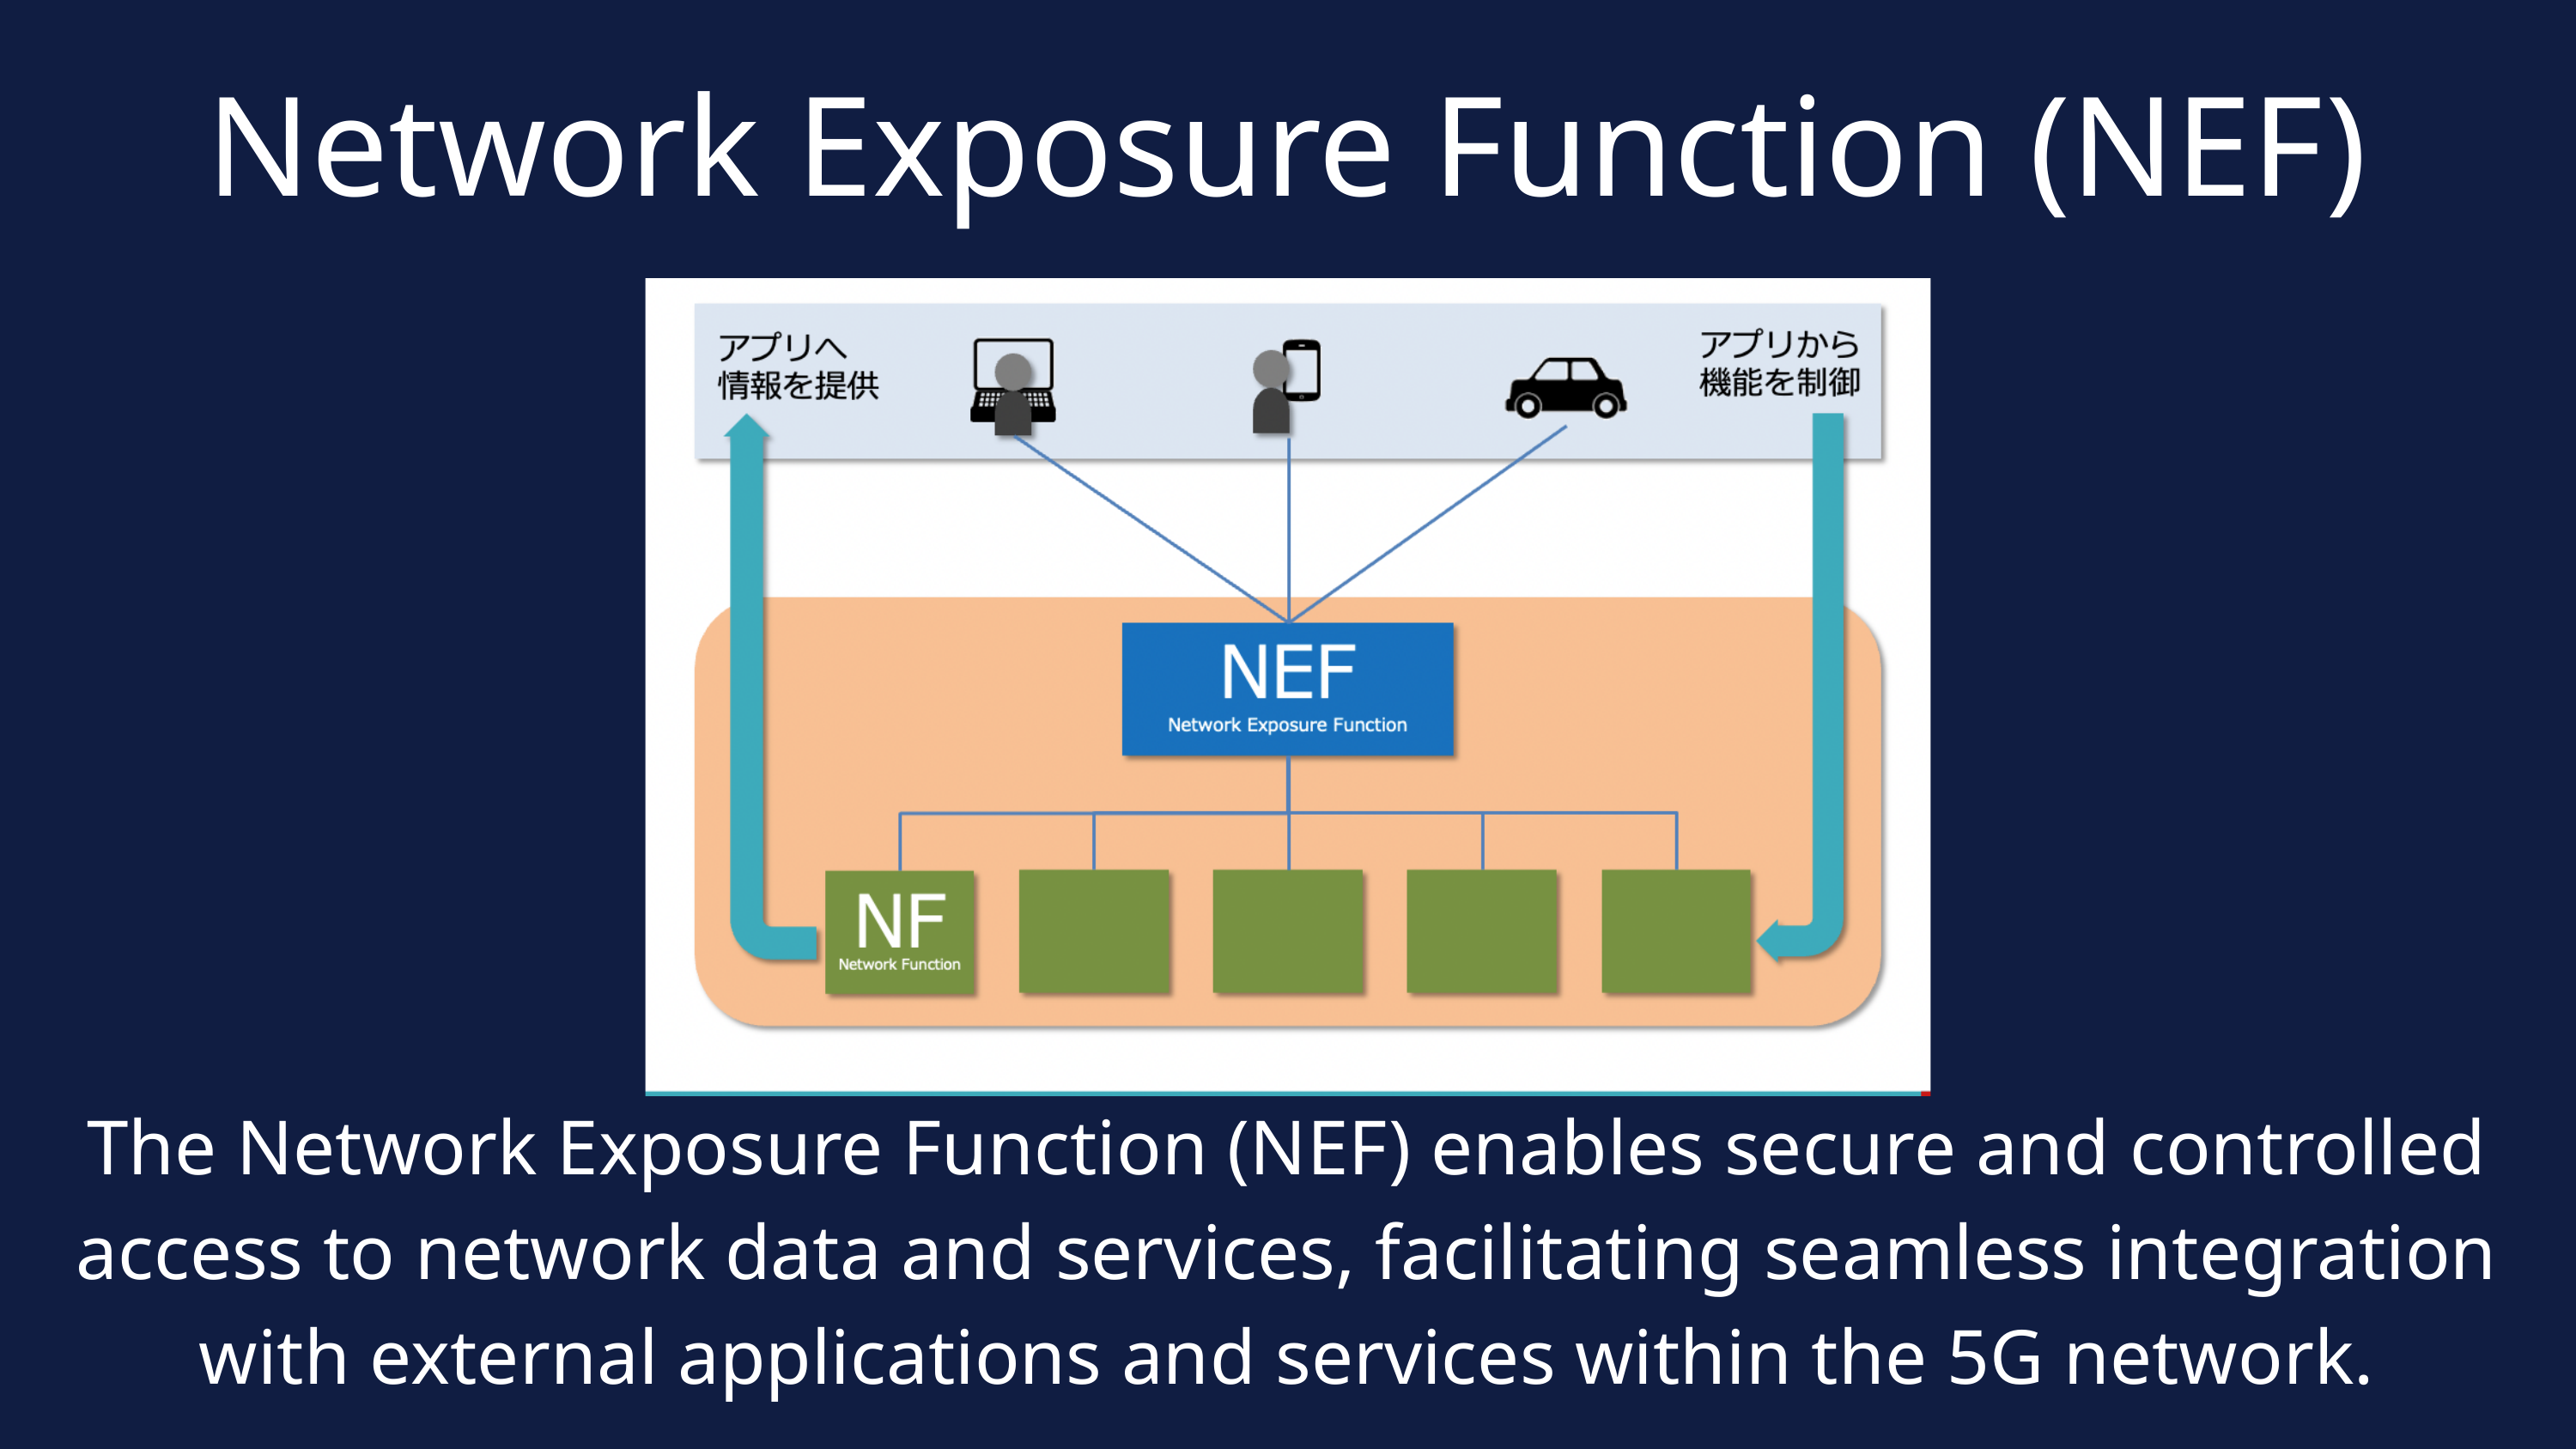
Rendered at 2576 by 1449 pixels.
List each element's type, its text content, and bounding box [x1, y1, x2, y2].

text_box Network Exposure Function (NEF) [155, 30, 2421, 224]
text_box [645, 278, 1931, 1084]
text_box The Network Exposure Function (NEF) enables secure and controlled access to network data and services, facilitating seamless integration with external applications and services within the 5G network. [0, 1084, 2576, 1399]
